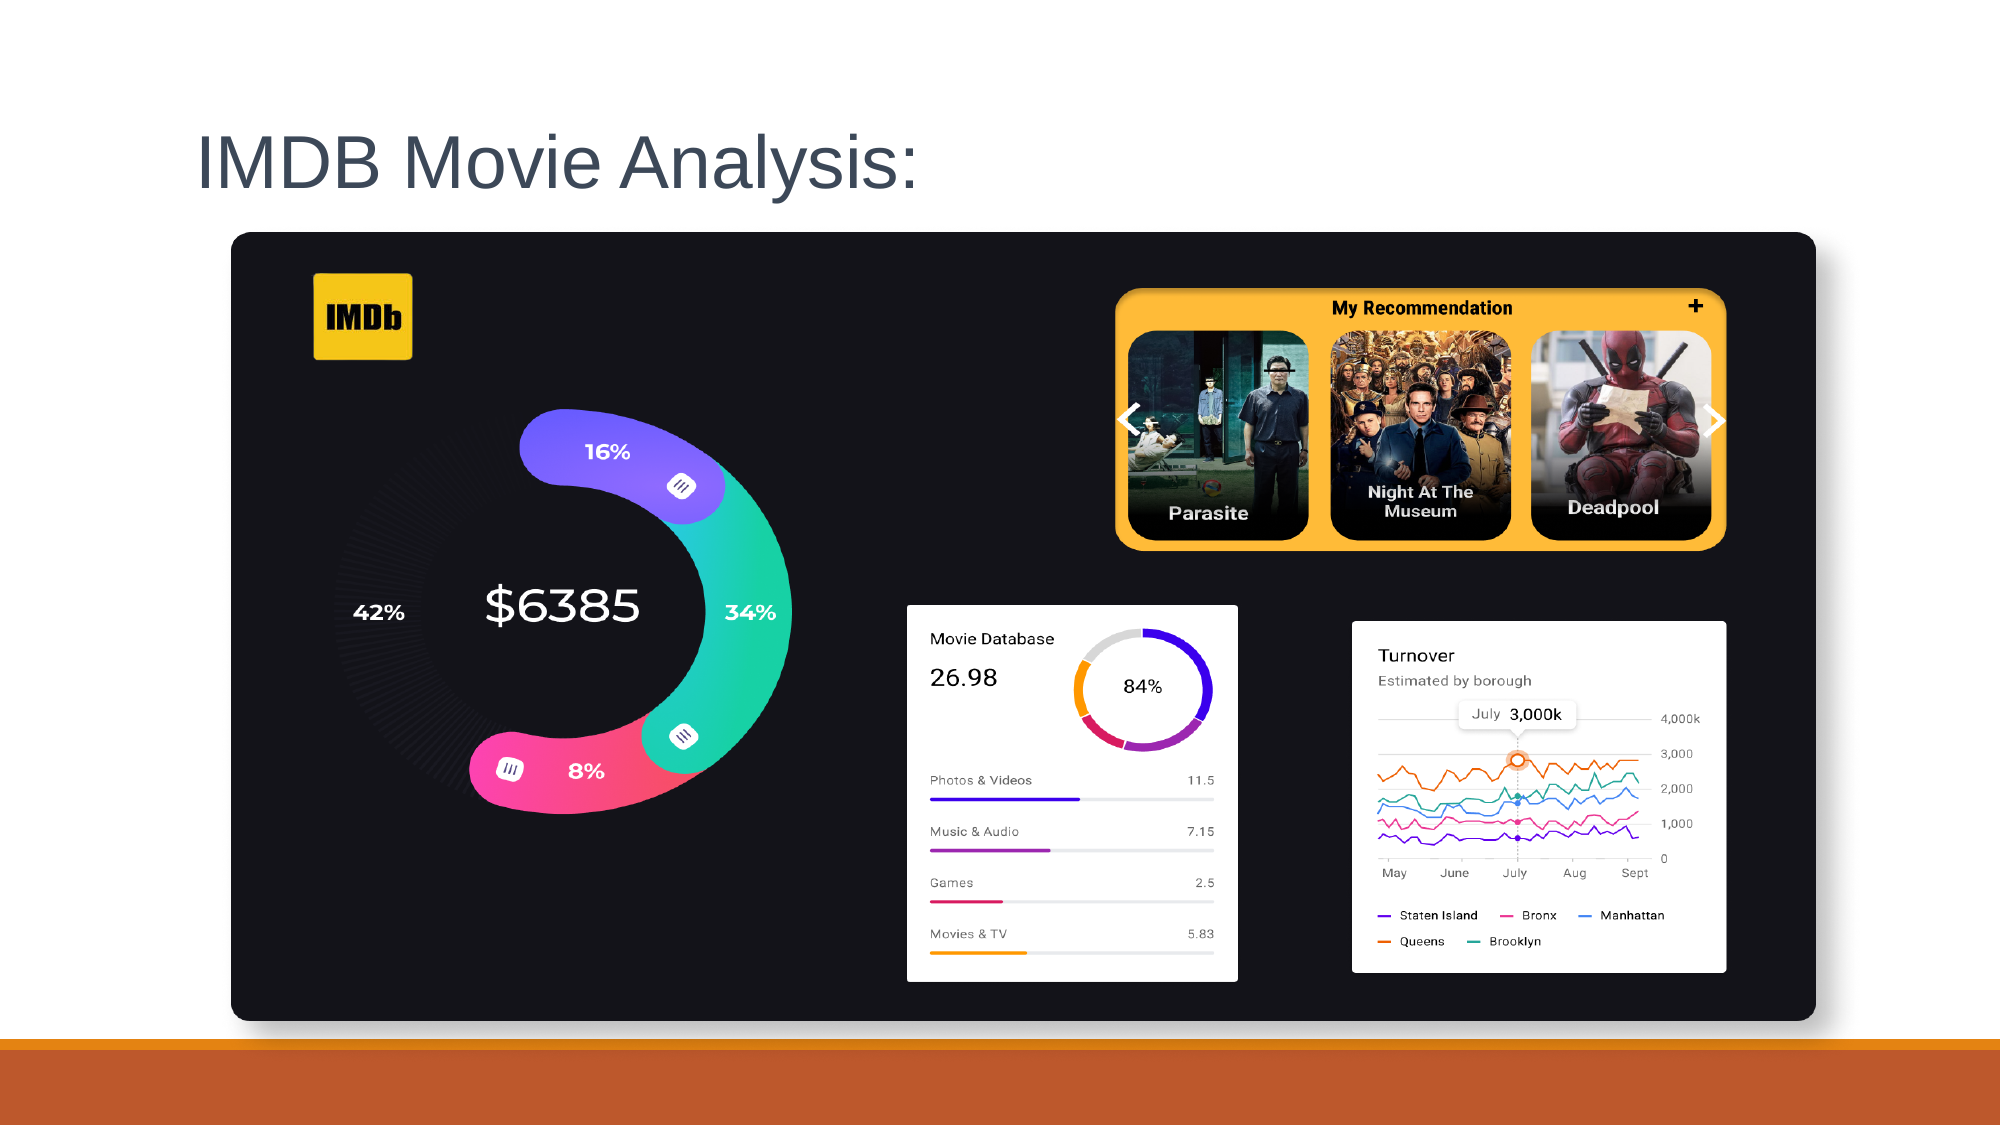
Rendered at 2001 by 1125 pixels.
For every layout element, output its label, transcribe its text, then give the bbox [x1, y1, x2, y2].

title IMDB Movie Analysis: [180, 47, 1830, 212]
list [217, 222, 1863, 1066]
